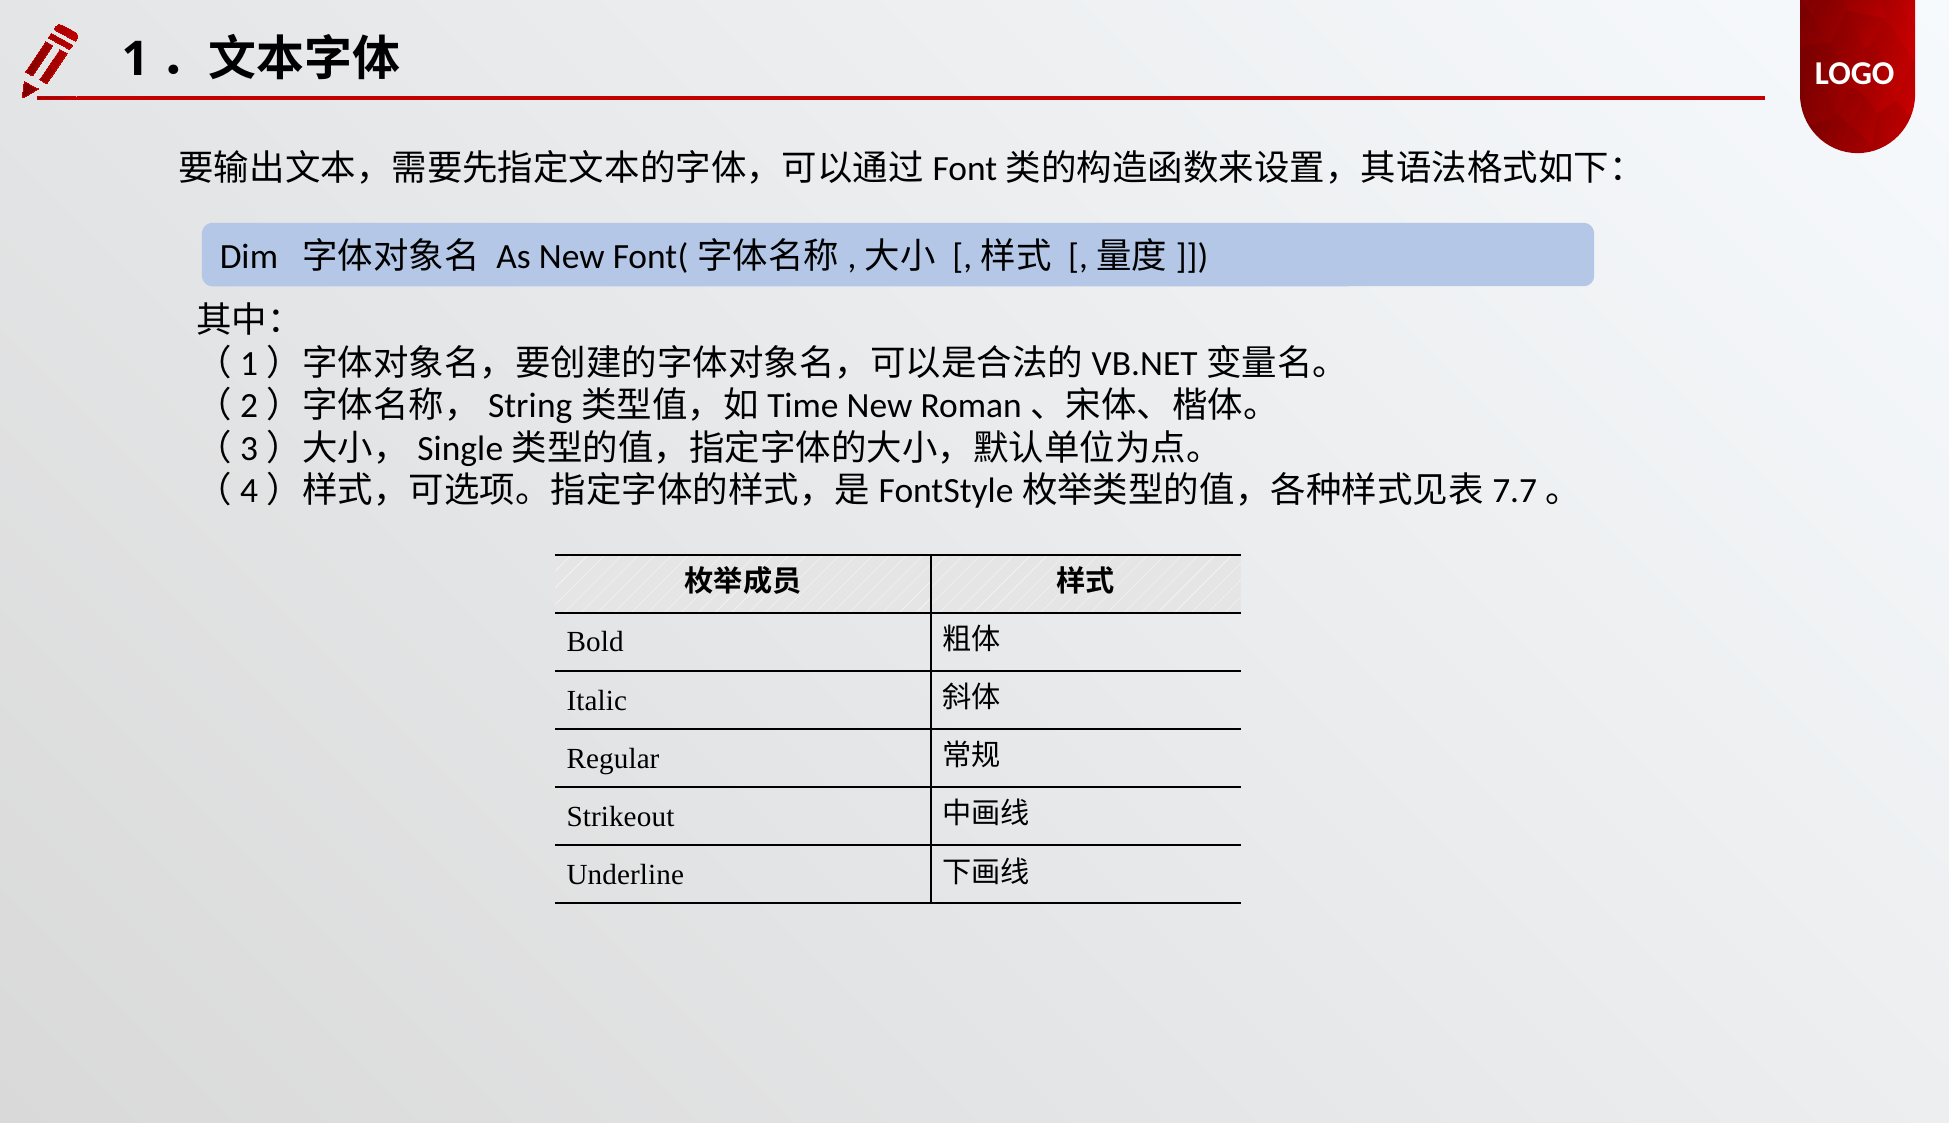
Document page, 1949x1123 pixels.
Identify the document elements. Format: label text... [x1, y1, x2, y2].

picture [40, 50, 67, 83]
table_cell 中画线 [932, 788, 1241, 844]
table_cell Strikeout [555, 788, 930, 844]
text_box 其中： （1）字体对象名，要创建的字体对象名，可以是合法的VB.NET变量名。 （2）字体名称，String类型值，如Time New Roman、宋体、楷体。 （3）大小，Single类型的值，指定字体的大小，默认单位为点。 （4）样式，可选项。指定字体的样式，是FontStyle枚举类型的值，各种样式见表7.7。 [181, 289, 1701, 518]
text_box 要输出文本，需要先指定文本的字体，可以通过Font类的构造函数来设置，其语法格式如下： [163, 137, 1717, 195]
table_cell Regular [555, 730, 930, 786]
text_box 1．文本字体 [101, 17, 789, 95]
table_cell 粗体 [932, 614, 1241, 670]
picture [48, 33, 73, 49]
picture [26, 42, 52, 75]
table_cell Italic [555, 672, 930, 728]
picture [22, 82, 37, 97]
table_cell 斜体 [932, 672, 1241, 728]
picture [54, 24, 78, 41]
table_cell 常规 [932, 730, 1241, 786]
table_cell Underline [555, 846, 930, 902]
picture [1800, 0, 1916, 154]
text_box Dim 字体对象名 As New Font(字体名称,大小 [,样式 [,量度]]) [201, 222, 1595, 287]
table_header 枚举成员 [555, 556, 930, 612]
table_cell 下画线 [932, 846, 1241, 902]
table_header 样式 [932, 556, 1241, 612]
table_cell Bold [555, 614, 930, 670]
